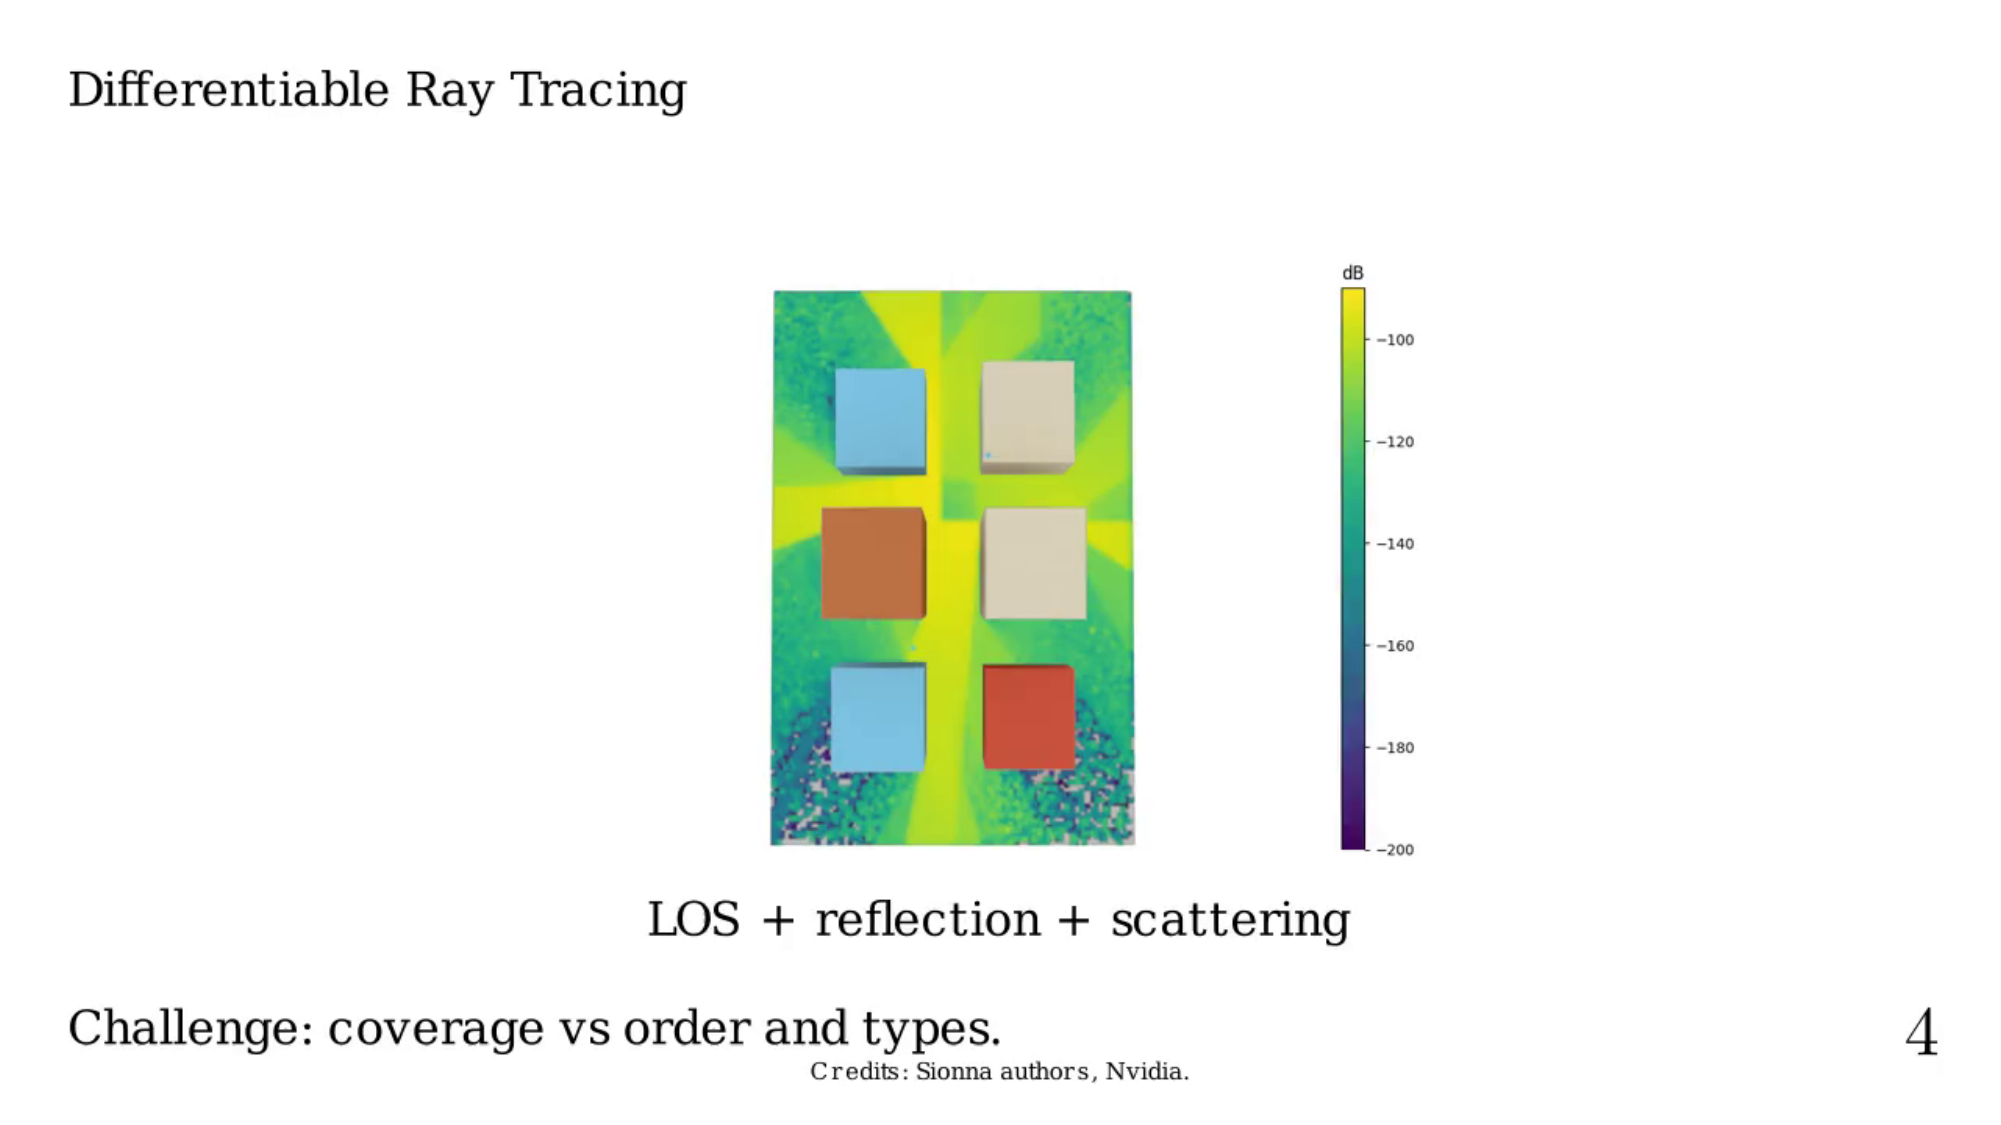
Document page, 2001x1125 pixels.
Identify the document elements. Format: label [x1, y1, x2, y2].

text_box [0, 0, 2000, 1125]
